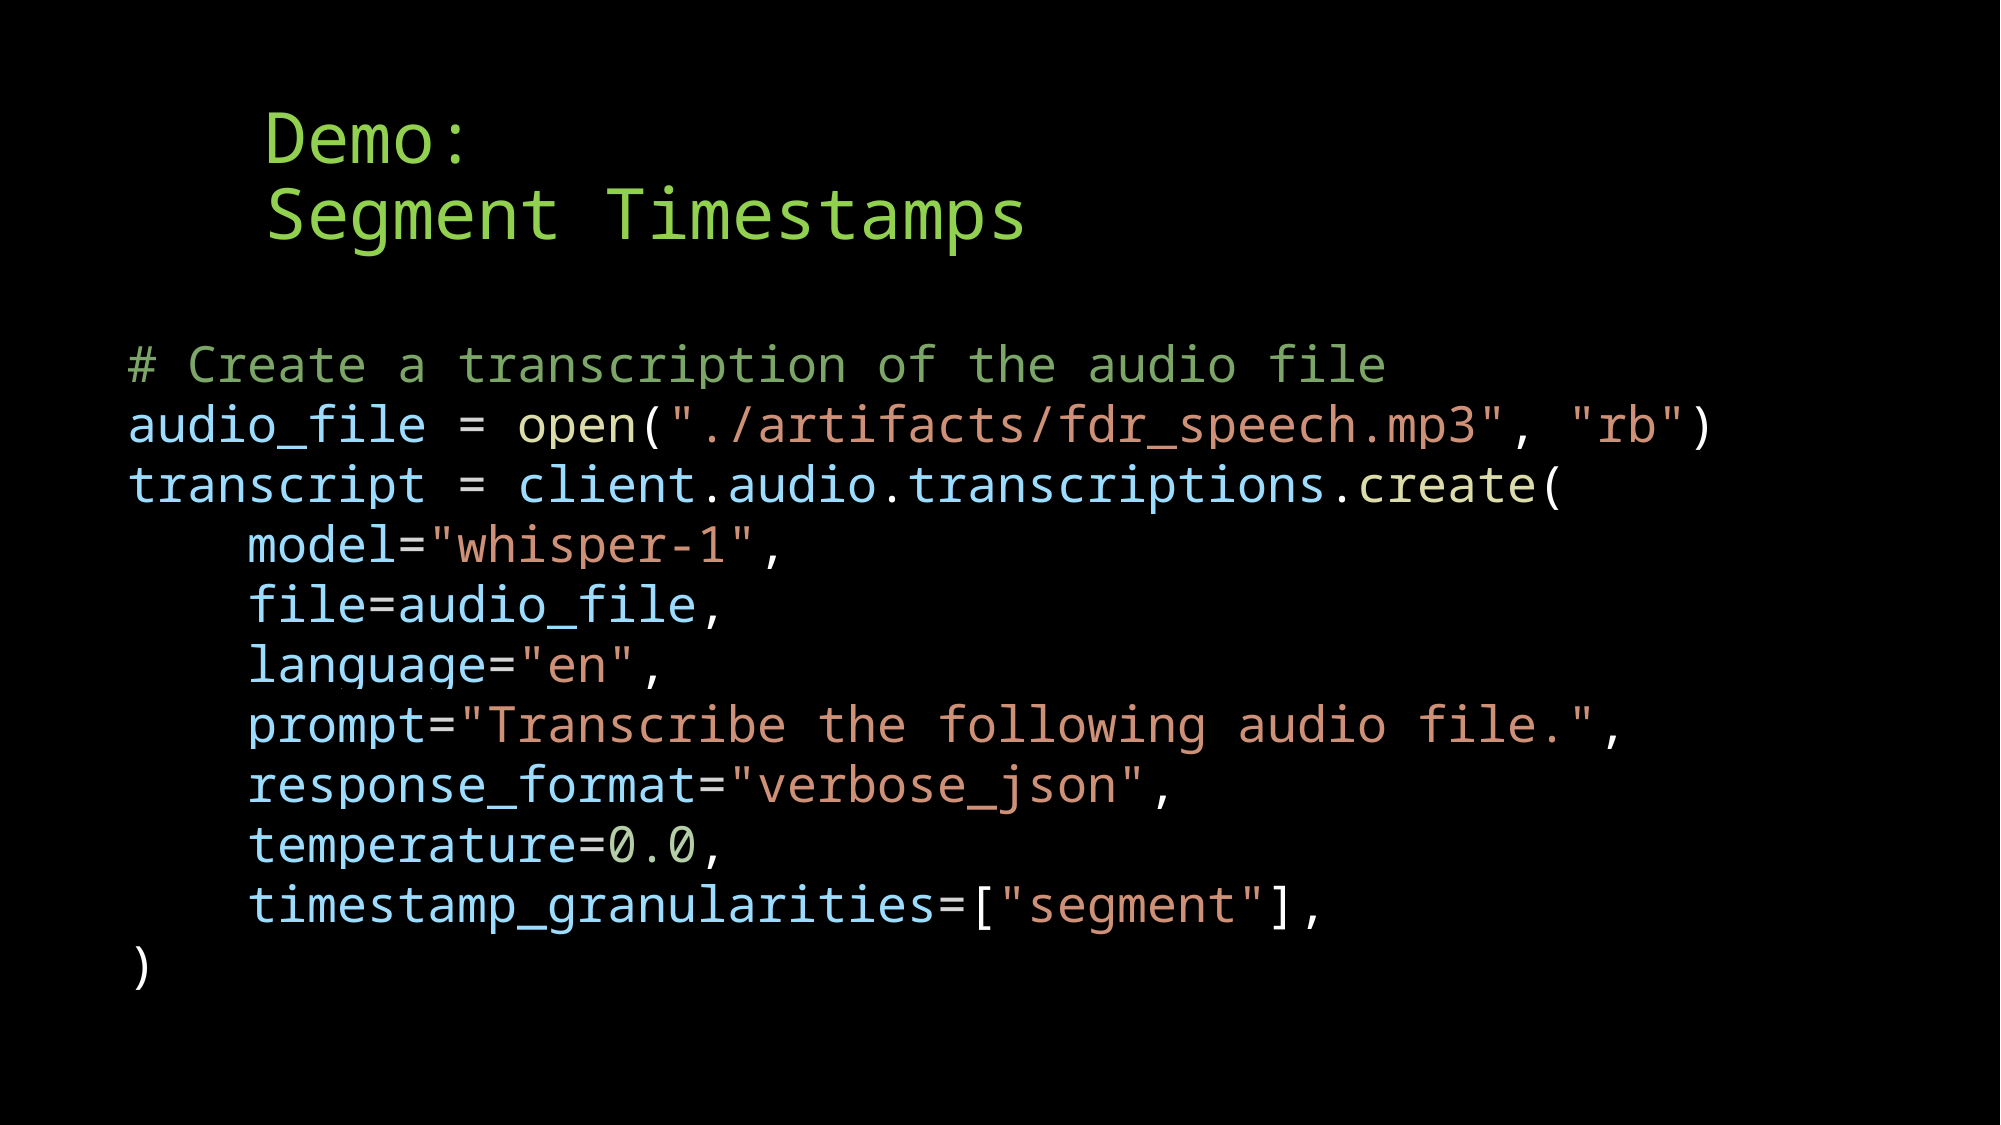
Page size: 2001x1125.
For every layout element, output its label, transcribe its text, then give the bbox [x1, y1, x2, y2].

title Demo: Segment Timestamps [249, 75, 1750, 263]
text_box # Create a transcription of the audio file audio_file = open("./artifacts/fdr_speech.mp3", "rb") transcript = client.audio.transcriptions.create( model="whisper-1", file=audio_file, language="en", prompt="Transcribe the following audio file.", response_format="verbose_json", temperature=0.0, timestamp_granularities=["segment"], ) [112, 324, 1888, 1000]
